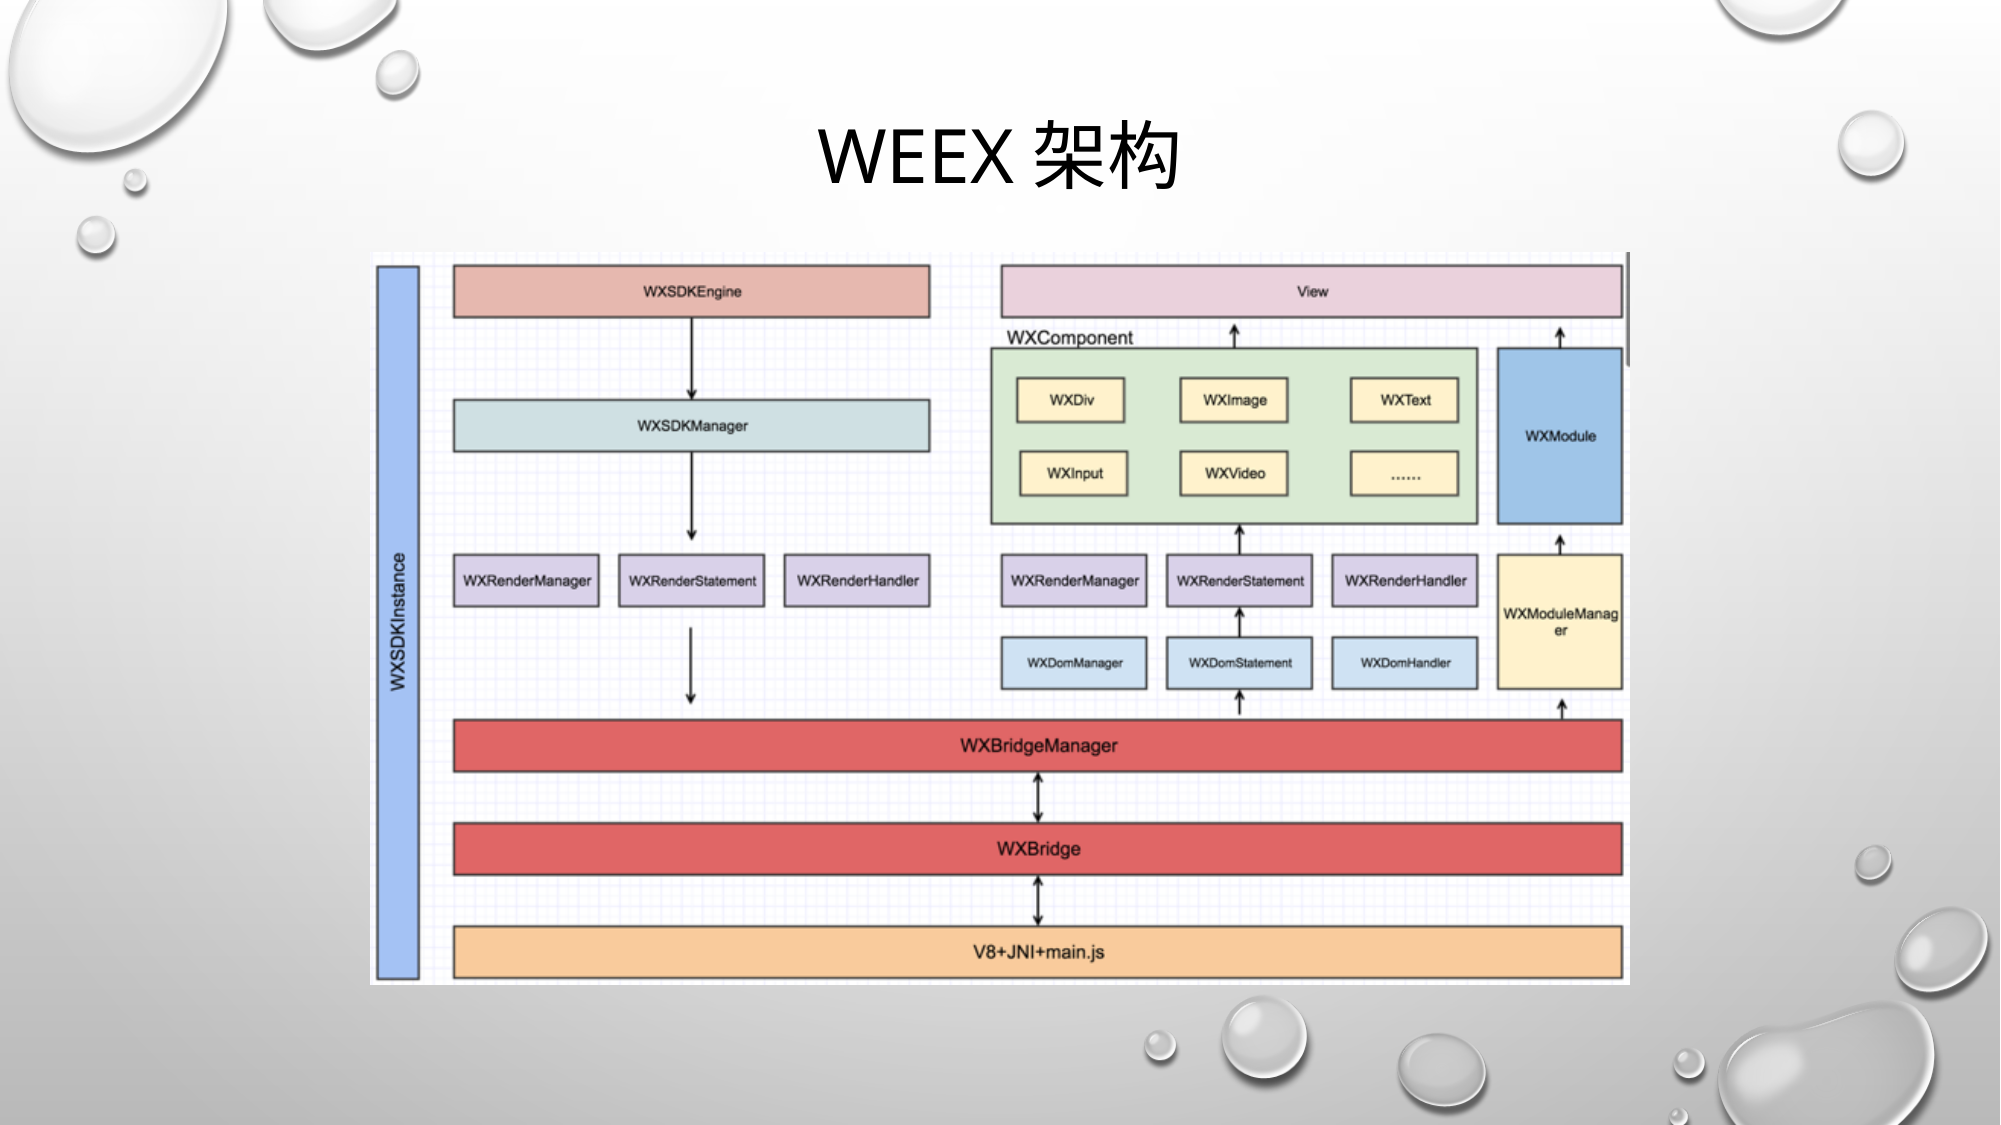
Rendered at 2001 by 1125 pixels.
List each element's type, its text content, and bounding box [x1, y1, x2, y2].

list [370, 251, 1630, 985]
picture [0, 0, 2000, 1125]
title Weex架构 [149, 101, 1851, 218]
